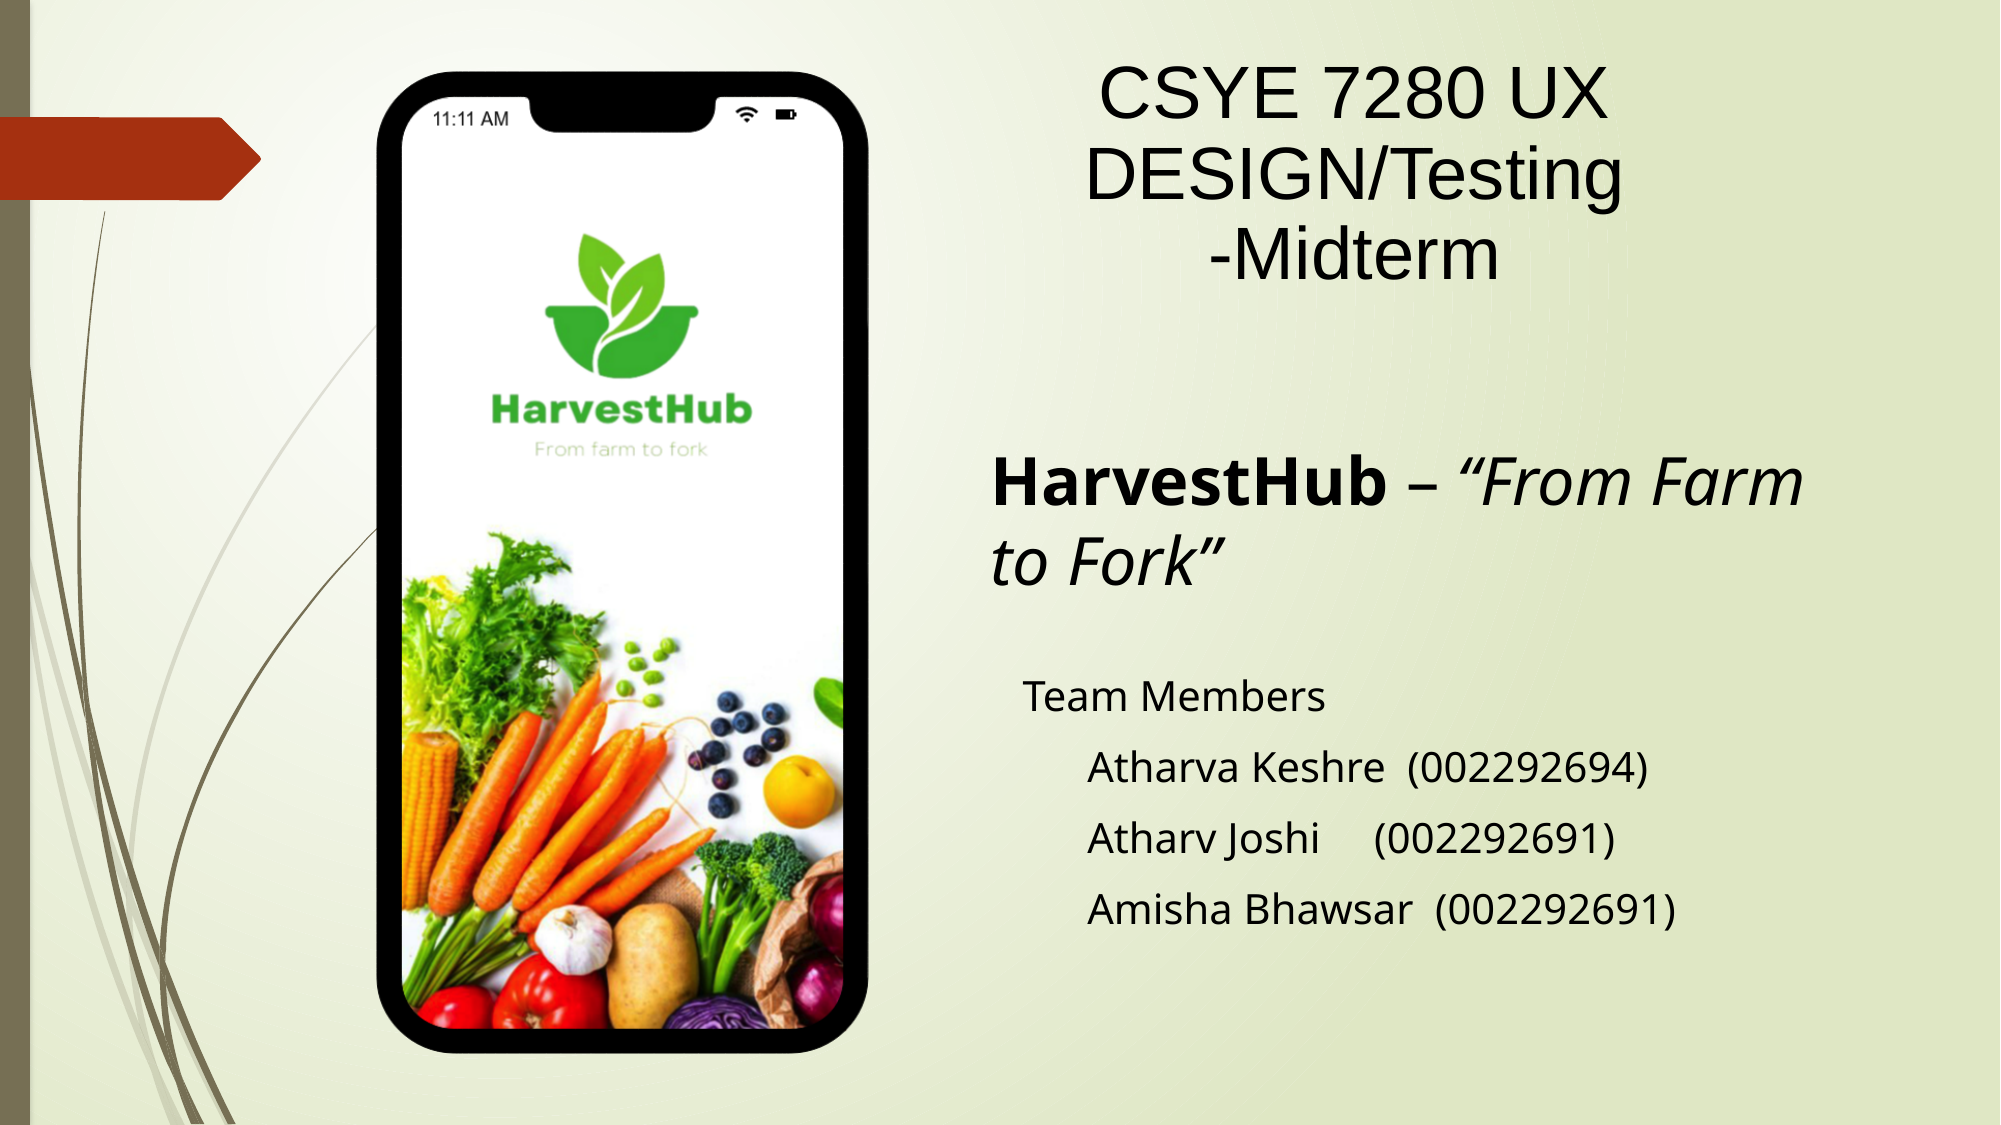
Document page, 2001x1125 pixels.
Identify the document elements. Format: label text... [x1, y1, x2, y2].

text_box CSYE 7280 UX DESIGN/Testing -Midterm [956, 47, 1754, 303]
picture [375, 71, 869, 1054]
text_box HarvestHub – “From Farm to Fork” Team Members Atharva Keshre (002292694) Atharv Joshi (002292691) Amisha Bhawsar (002292691) [975, 360, 1857, 1000]
